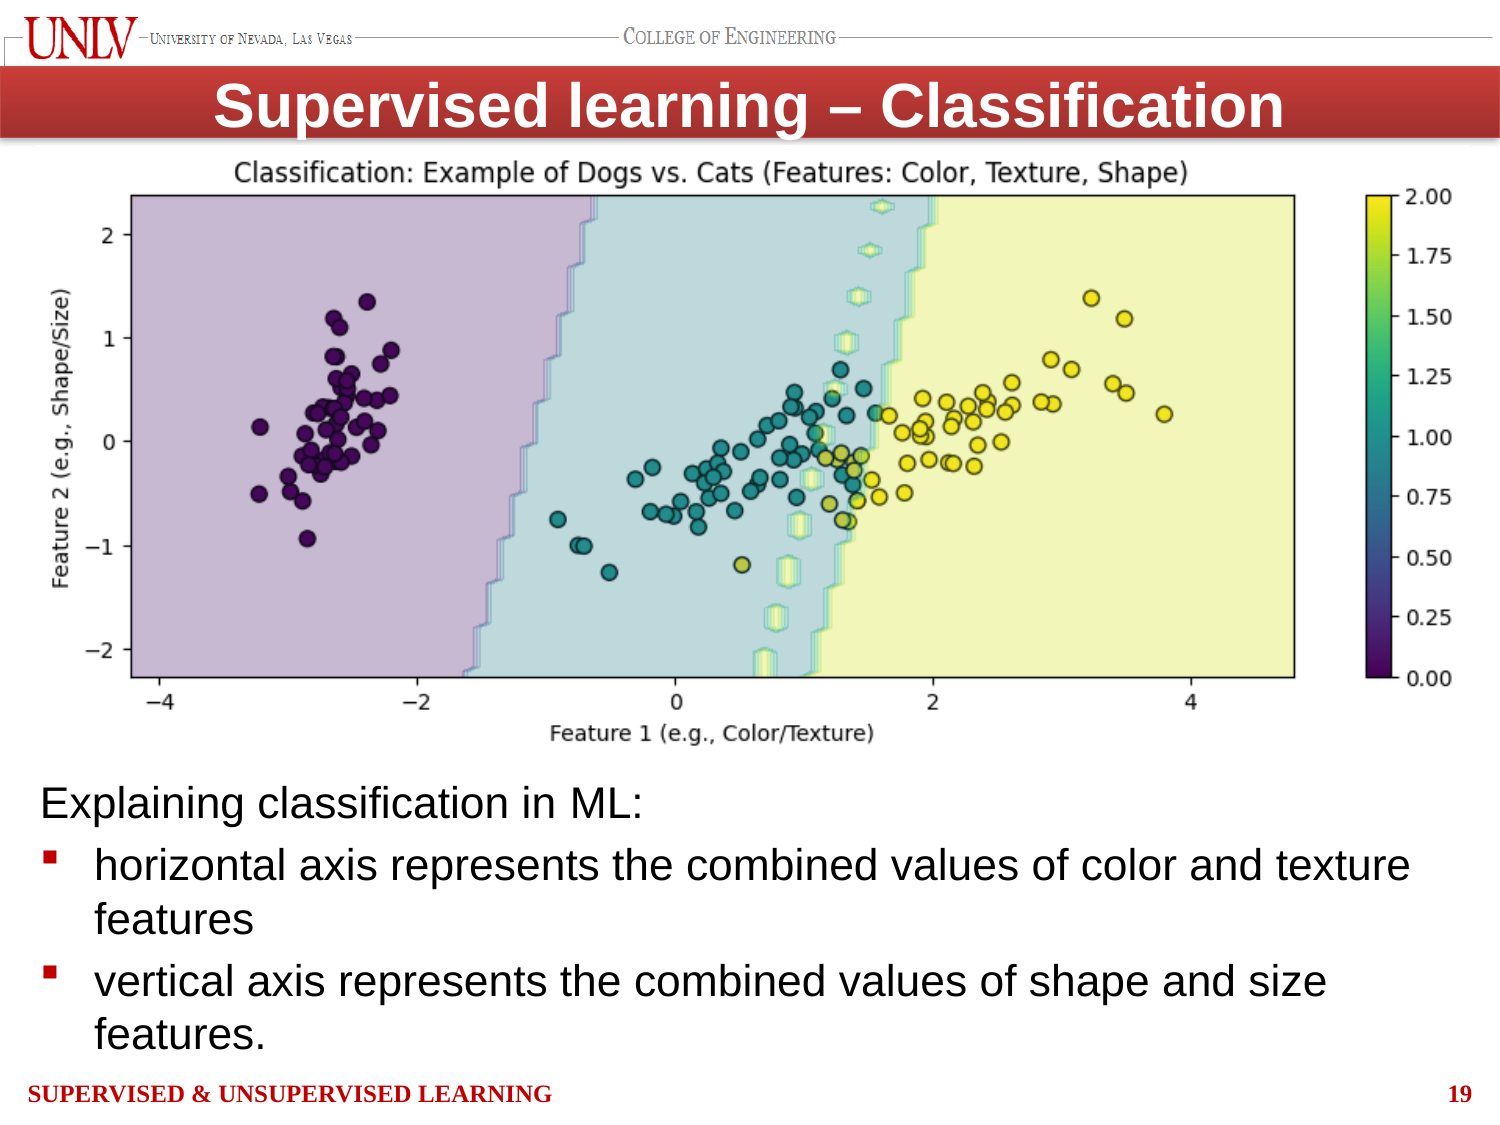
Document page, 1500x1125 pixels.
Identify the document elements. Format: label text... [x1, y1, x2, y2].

list Explaining classification in ML: horizontal axis represents the combined values of color and texture features vertical axis represents the combined values of shape and size features. [24, 144, 1475, 1072]
picture [0, 0, 1500, 66]
footer Supervised & Unsupervised Learning [12, 1072, 1400, 1113]
slide_number 19 [1400, 1072, 1488, 1113]
picture [0, 138, 1500, 1125]
title Supervised learning – Classification [0, 66, 1500, 138]
